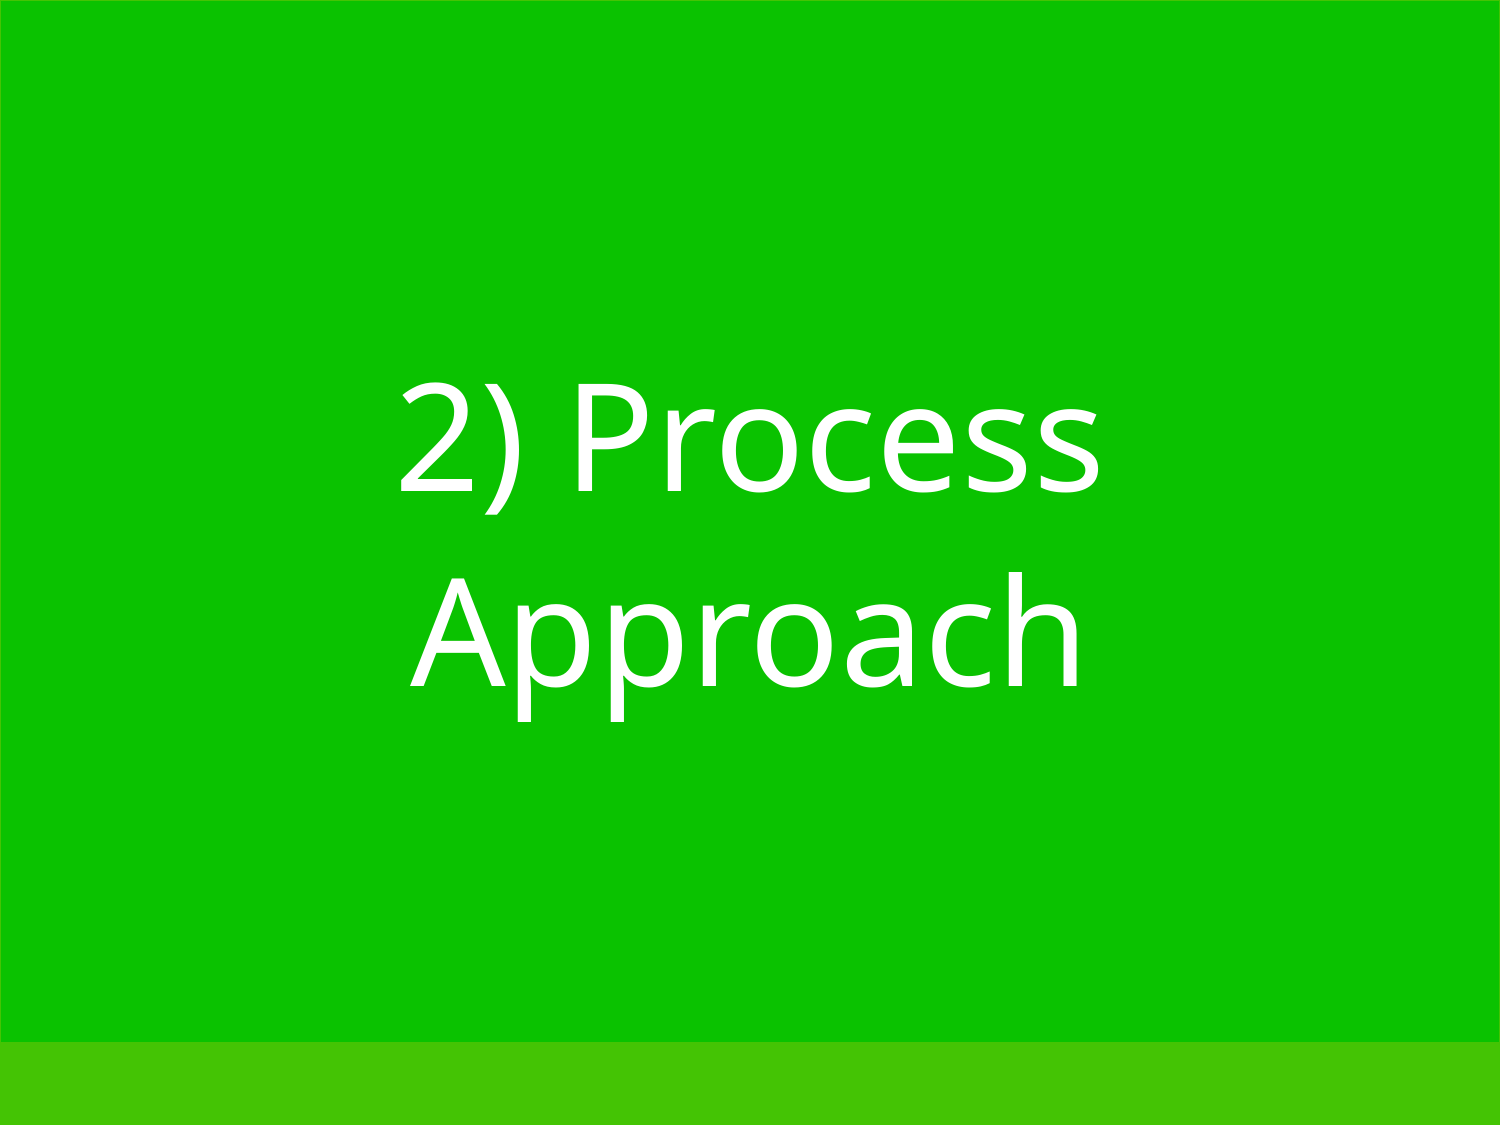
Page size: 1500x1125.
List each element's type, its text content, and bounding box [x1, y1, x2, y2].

title 2) Process Approach [0, 0, 1500, 1043]
